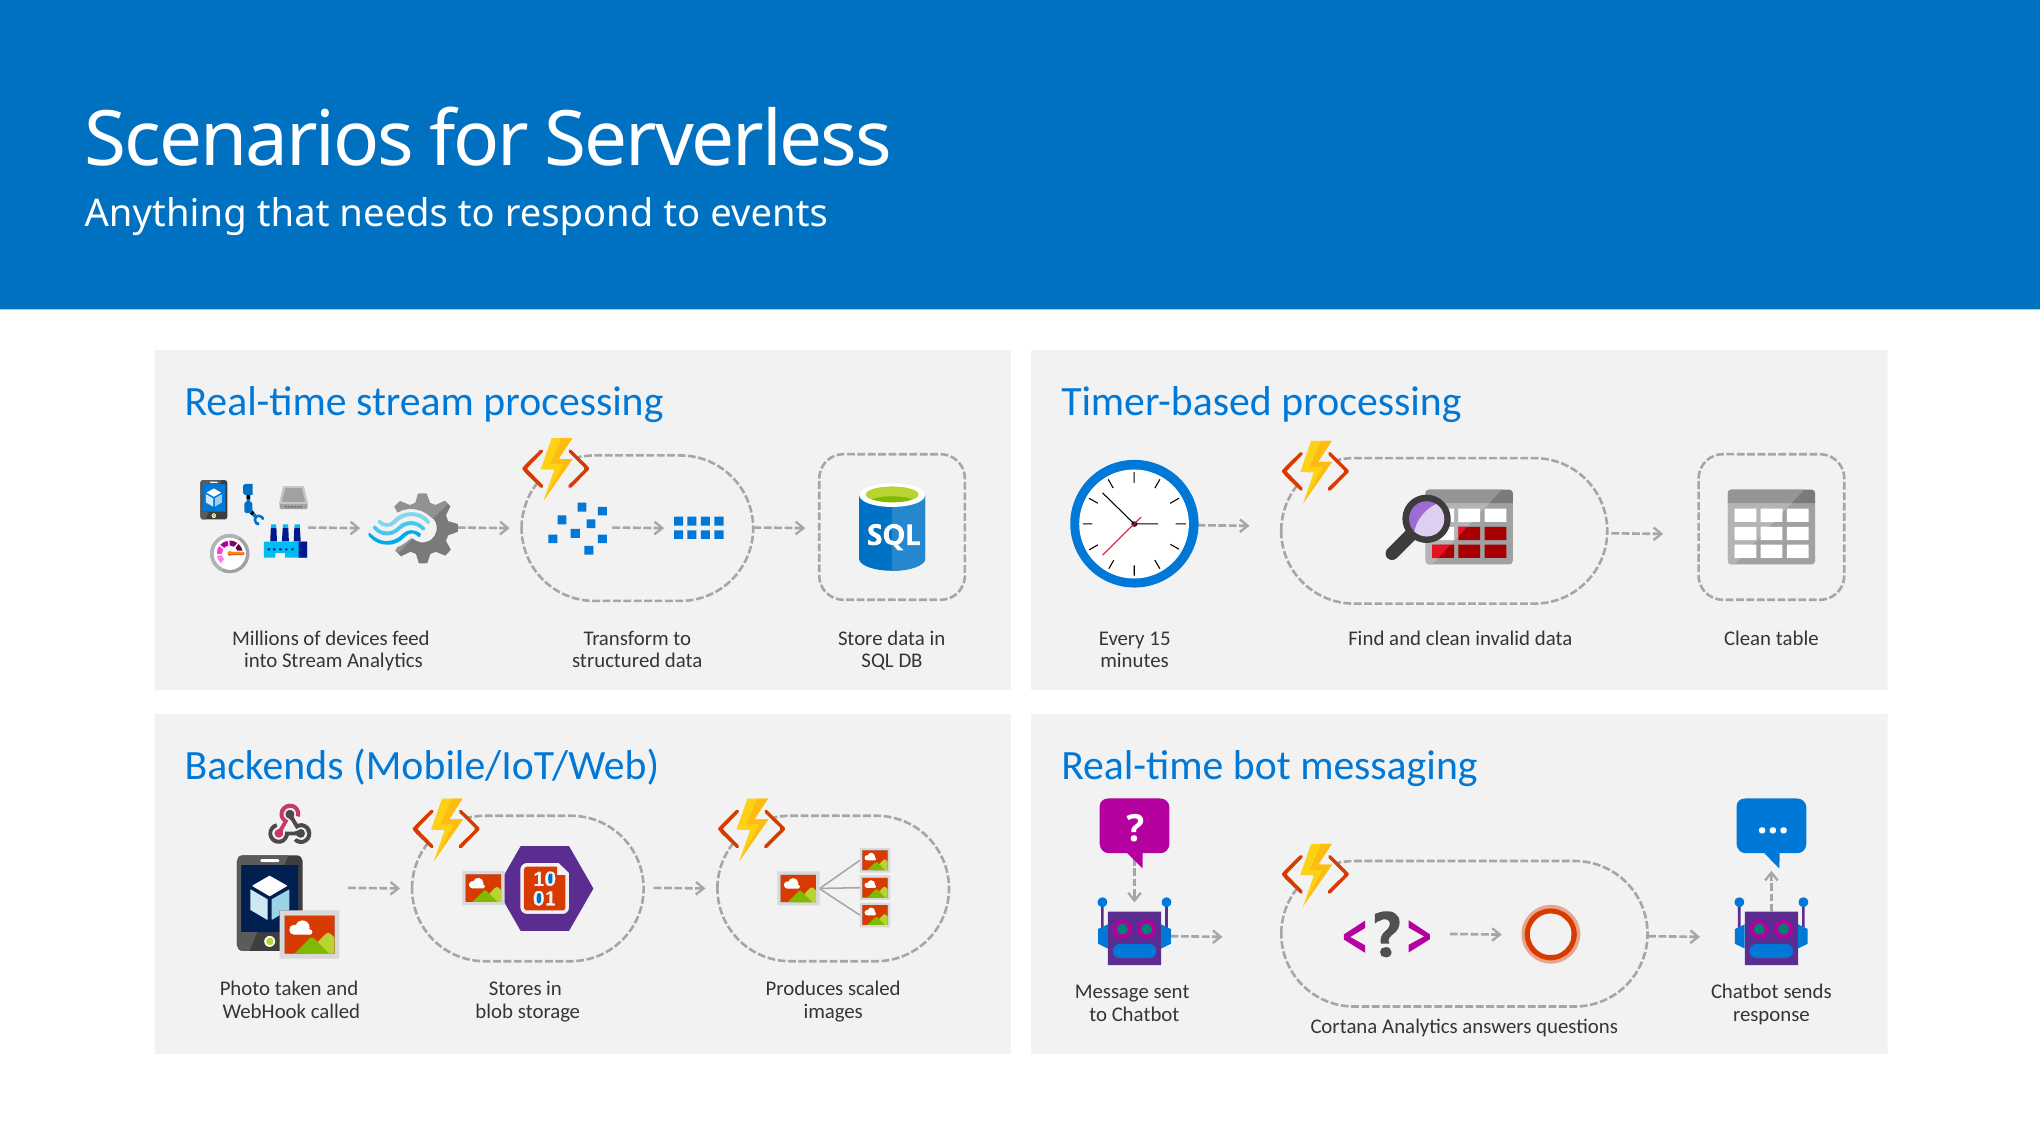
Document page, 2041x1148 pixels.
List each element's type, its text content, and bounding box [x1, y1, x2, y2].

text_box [1030, 349, 1888, 691]
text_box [154, 713, 1012, 1055]
text_box [0, 0, 2041, 310]
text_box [1030, 713, 1888, 1055]
text_box Anything that needs to respond to events [69, 186, 2021, 275]
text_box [154, 349, 1012, 691]
text_box Scenarios for Serverless [70, 91, 2021, 183]
